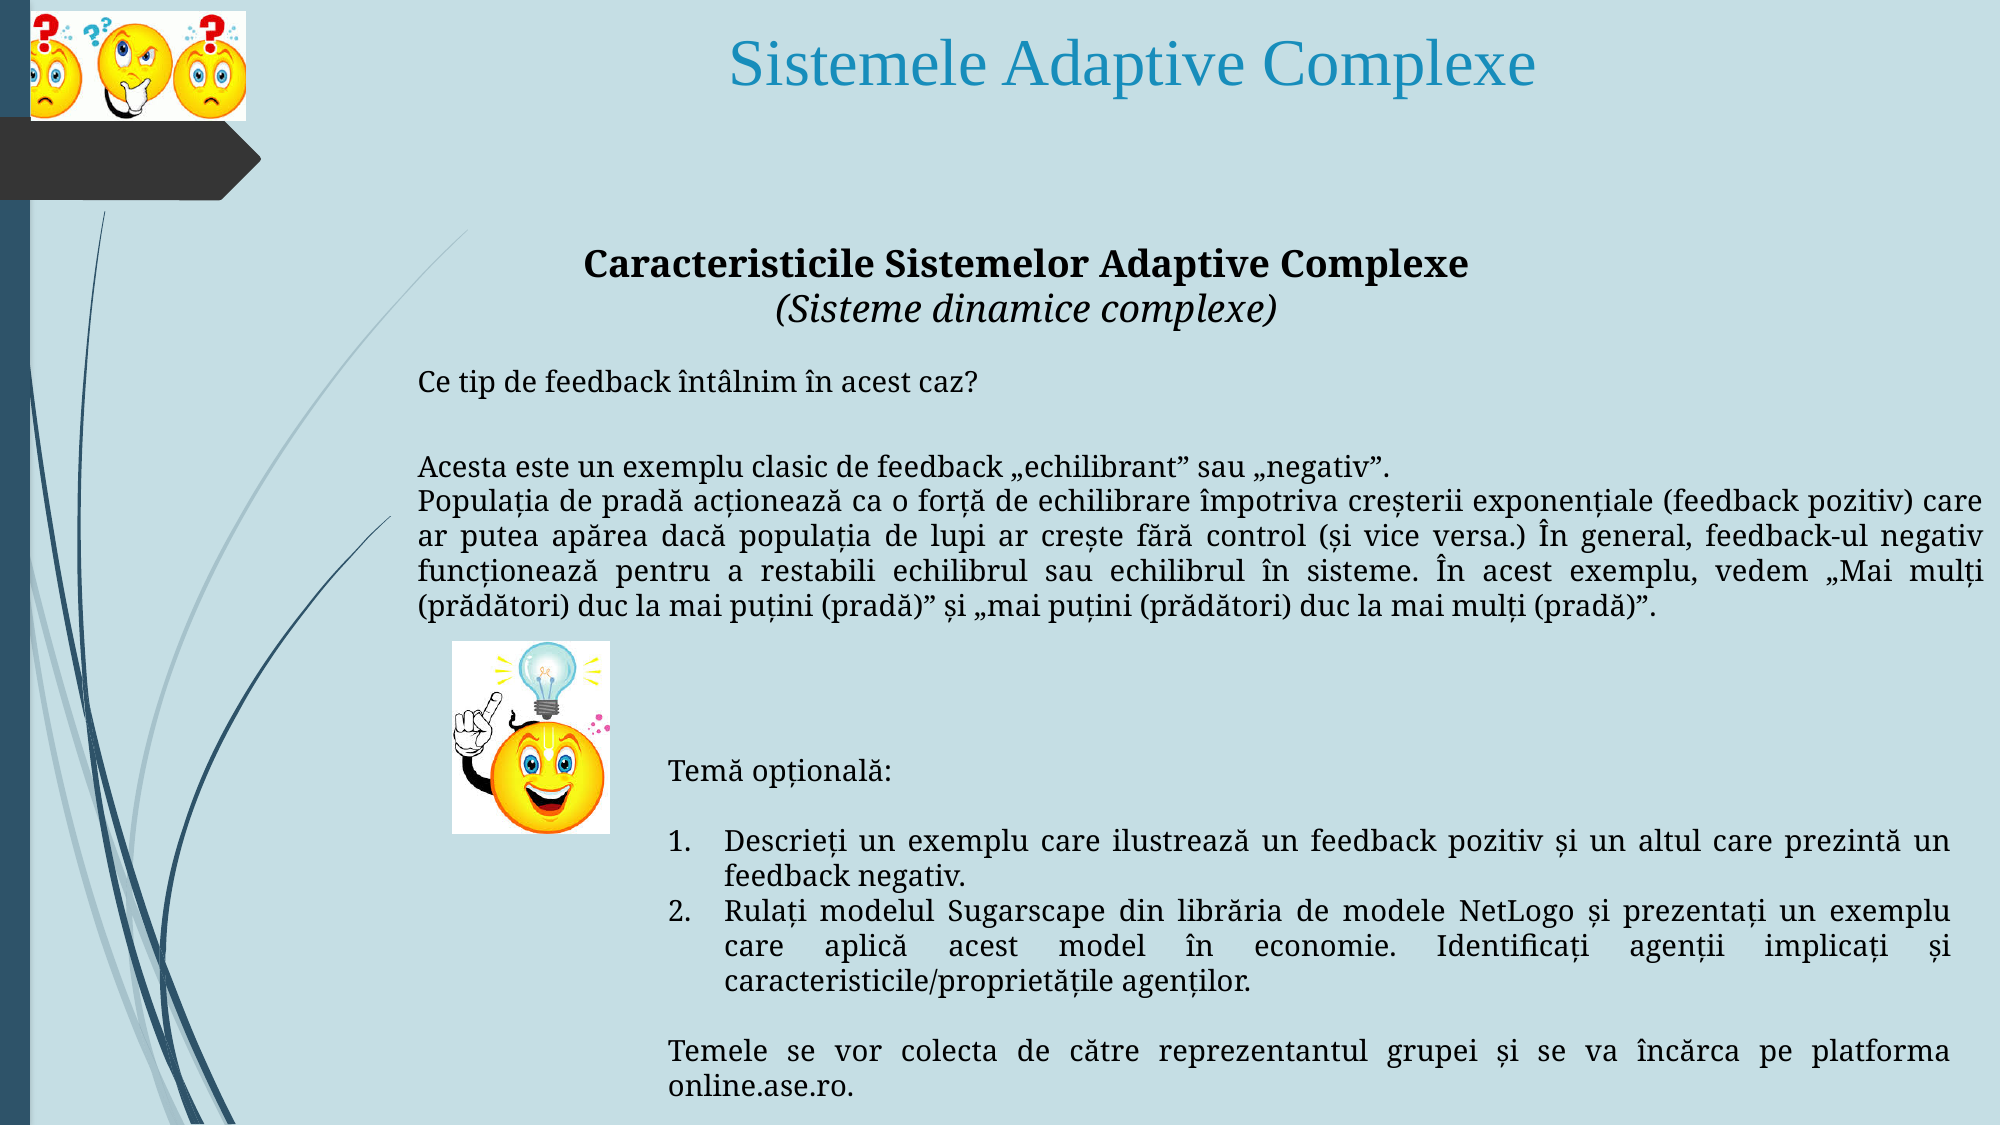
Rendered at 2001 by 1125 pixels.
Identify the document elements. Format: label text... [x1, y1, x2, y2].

text_box Caracteristicile Sistemelor Adaptive Complexe (Sisteme dinamice complexe) [568, 232, 1486, 337]
title Sistemele Adaptive Complexe [402, 11, 1865, 222]
picture [30, 11, 246, 121]
text_box Acesta este un exemplu clasic de feedback „echilibrant” sau „negativ”. Populația de pradă acționează ca o forță de echilibrare împotriva creșterii exponențiale (feedback pozitiv) care ar putea apărea dacă populația de lupi ar crește fără control (și vice versa.) În general, feedback-ul negativ funcționează pentru a restabili echilibrul sau echilibrul în sisteme. În acest exemplu, vedem „Mai mulți (prădători) duc la mai puțini (pradă)” și „mai puțini (prădători) duc la mai mulți (pradă)”. [402, 440, 2000, 630]
text_box Ce tip de feedback întâlnim în acest caz? [402, 356, 2000, 406]
picture [452, 641, 610, 834]
text_box Temă opțională: Descrieți un exemplu care ilustrează un feedback pozitiv și un altul care prezintă un feedback negativ. Rulați modelul Sugarscape din librăria de modele NetLogo și prezentați un exemplu care aplică acest model în economie. Identificați agenții implicați și caracteristicile/proprietățile agenților. Temele se vor colecta de către reprezentantul grupei și se va încărca pe platforma online.ase.ro. [653, 745, 1967, 1110]
